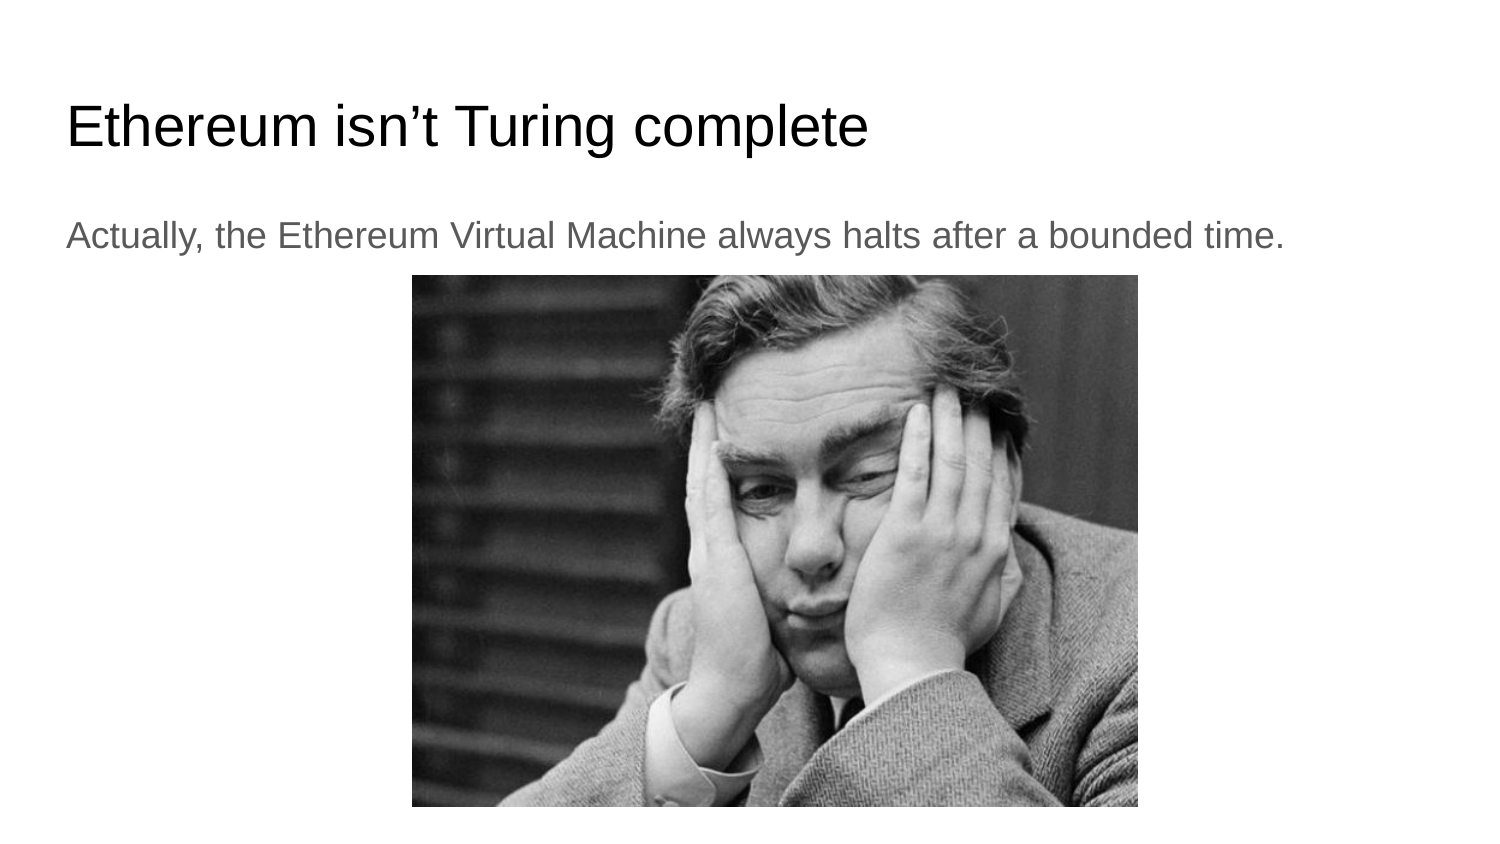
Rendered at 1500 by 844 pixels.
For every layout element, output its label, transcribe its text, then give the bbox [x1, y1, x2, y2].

title Ethereum isn’t Turing complete [51, 72, 1449, 167]
list Actually, the Ethereum Virtual Machine always halts after a bounded time. [51, 189, 1449, 750]
picture [412, 275, 1138, 807]
